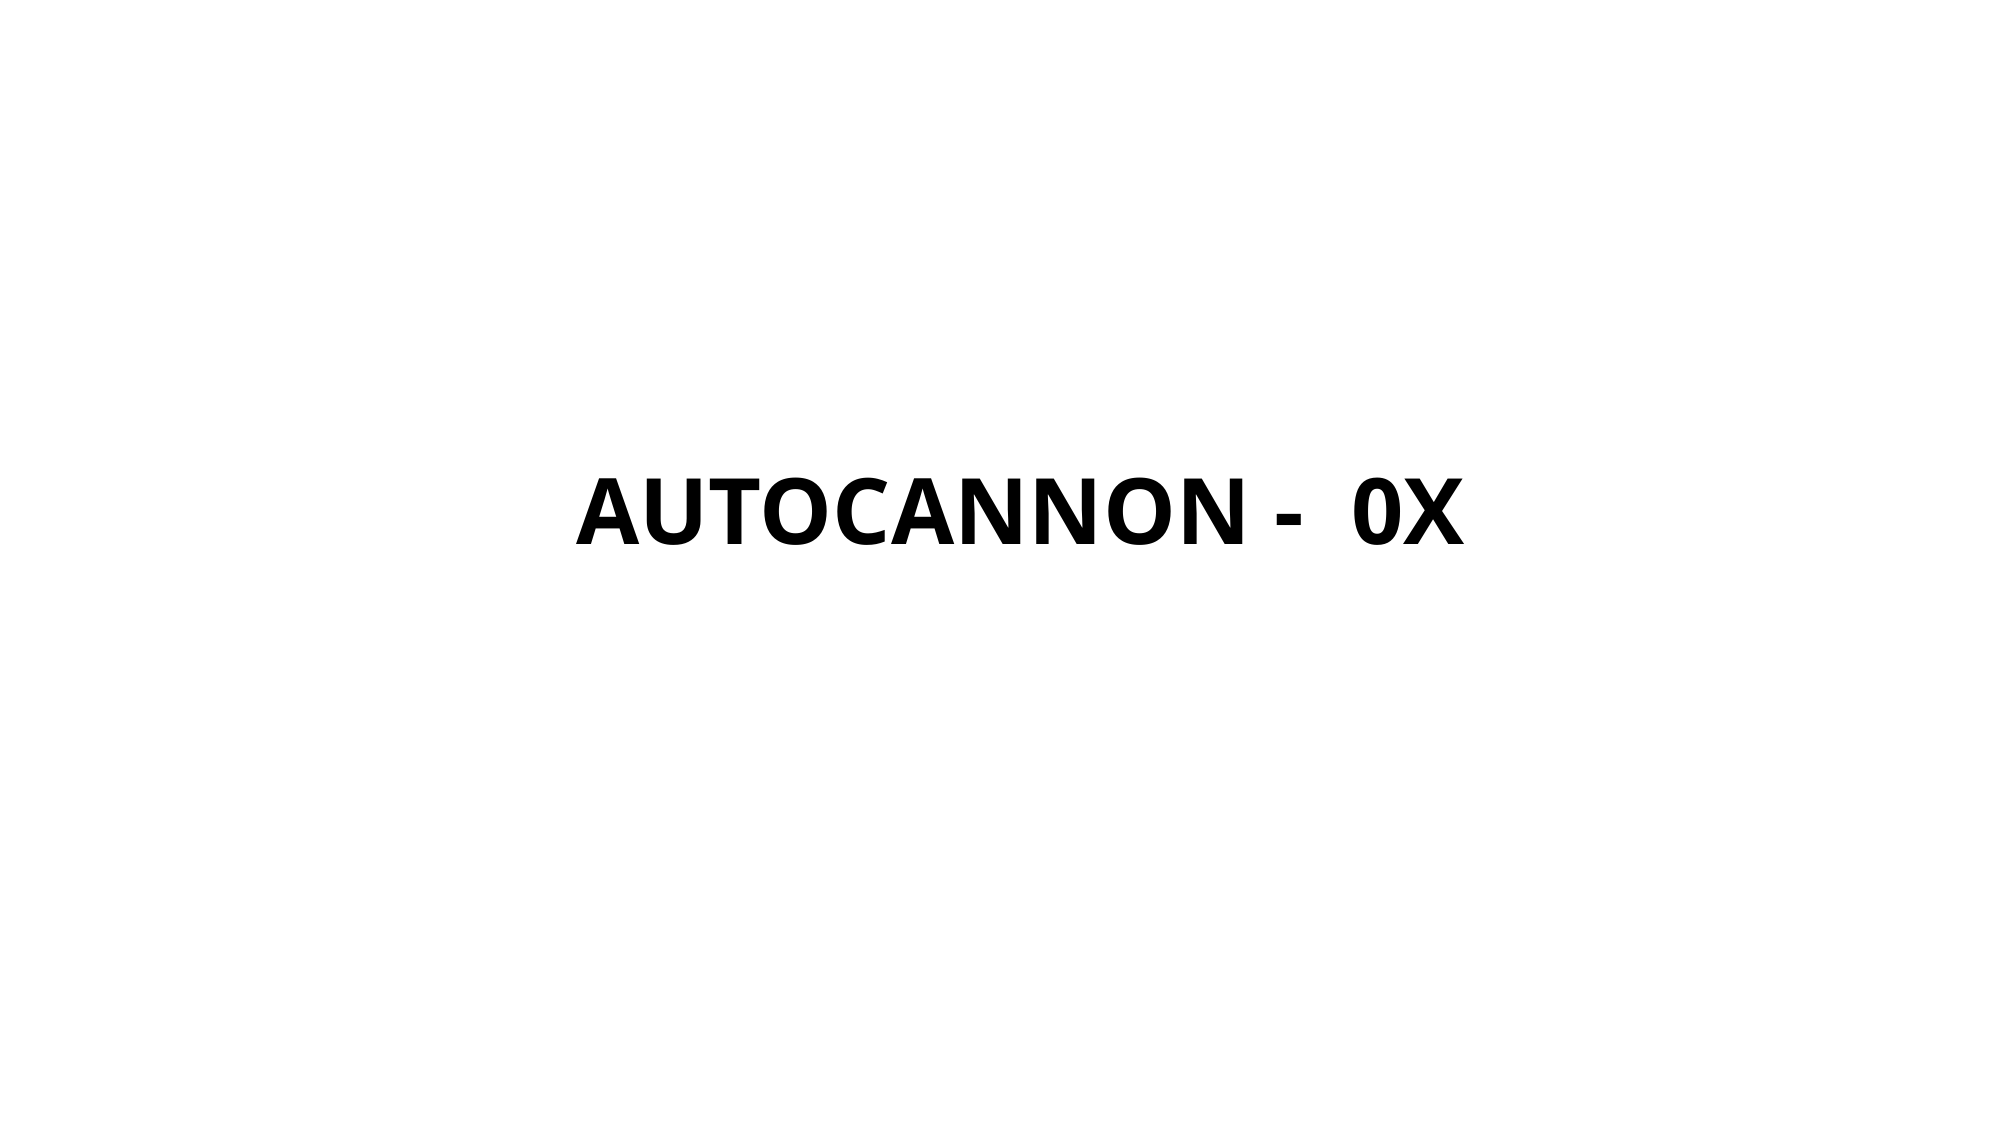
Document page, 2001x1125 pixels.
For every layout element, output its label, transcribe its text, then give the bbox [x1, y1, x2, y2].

title AUTOCANNON - 0X [158, 406, 1884, 624]
